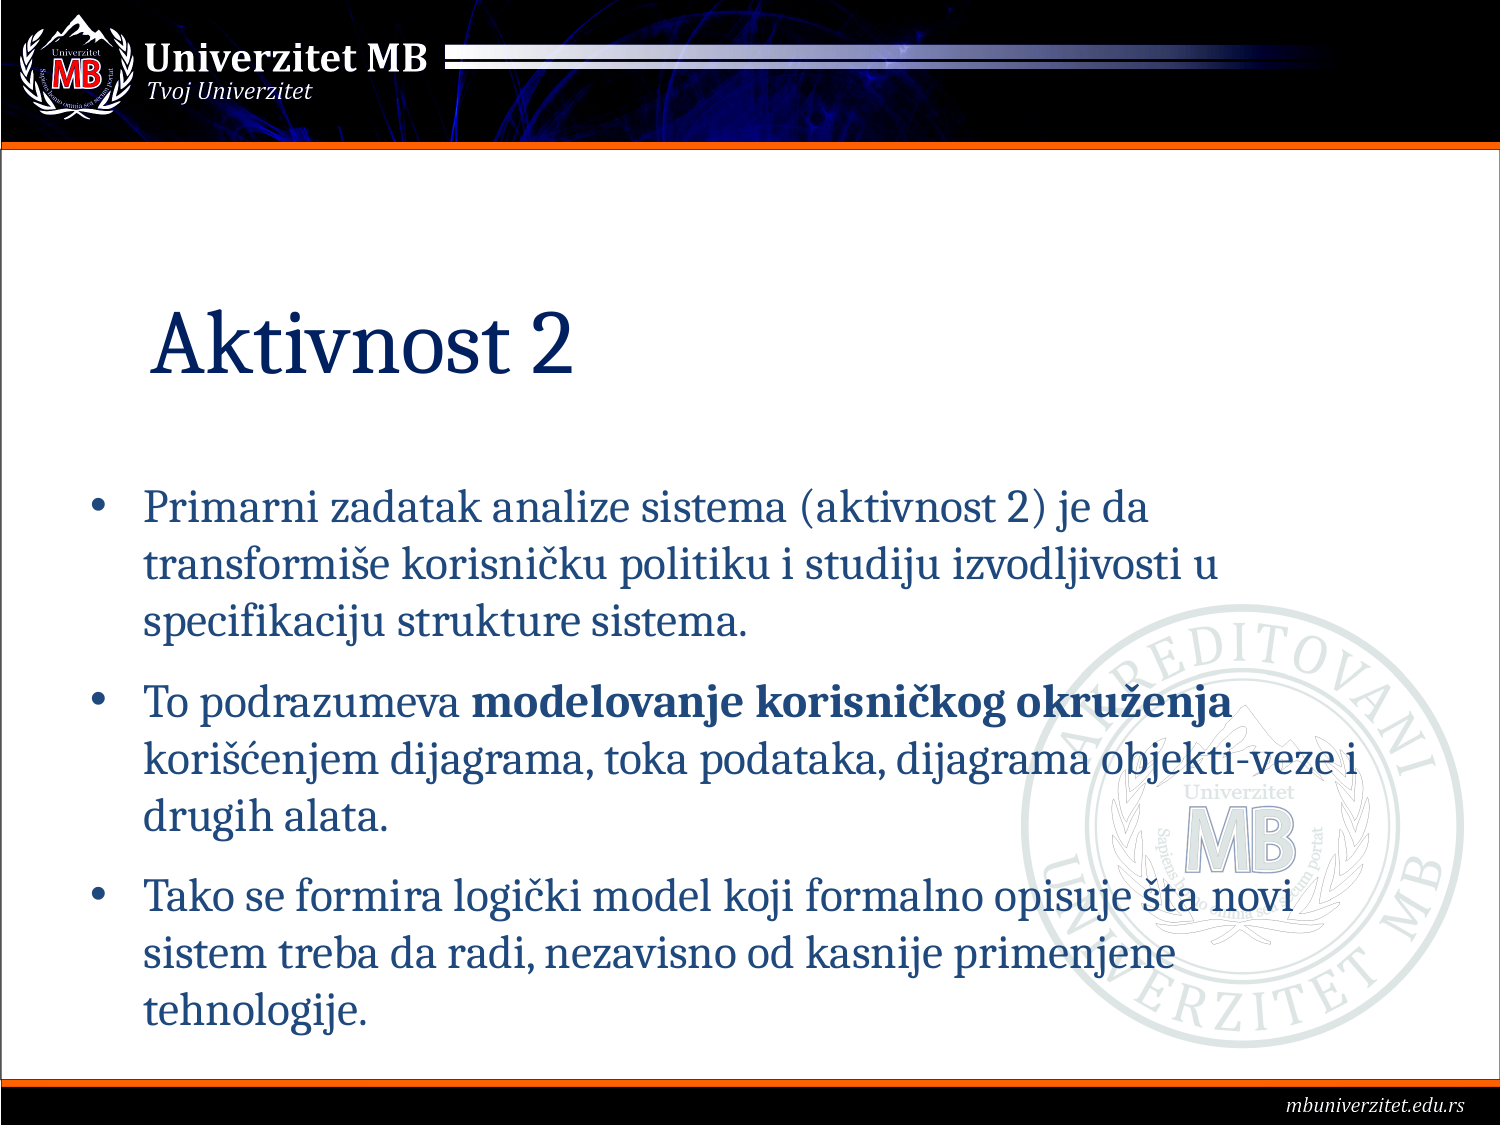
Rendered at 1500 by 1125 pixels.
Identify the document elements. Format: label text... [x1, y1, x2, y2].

picture [0, 0, 1500, 1125]
title Aktivnost 2 [135, 267, 1058, 407]
list Primarni zadatak analize sistema (aktivnost 2) je da transformiše korisničku politiku i studiju izvodljivosti u specifikaciju strukture sistema. To podrazumeva modelovanje korisničkog okruženja korišćenjem dijagrama, toka podataka, dijagrama objekti-veze i drugih alata. Tako se formira logički model koji formalno opisuje šta novi sistem treba da radi, nezavisno od kasnije primenjene tehnologije. [75, 468, 1400, 1047]
